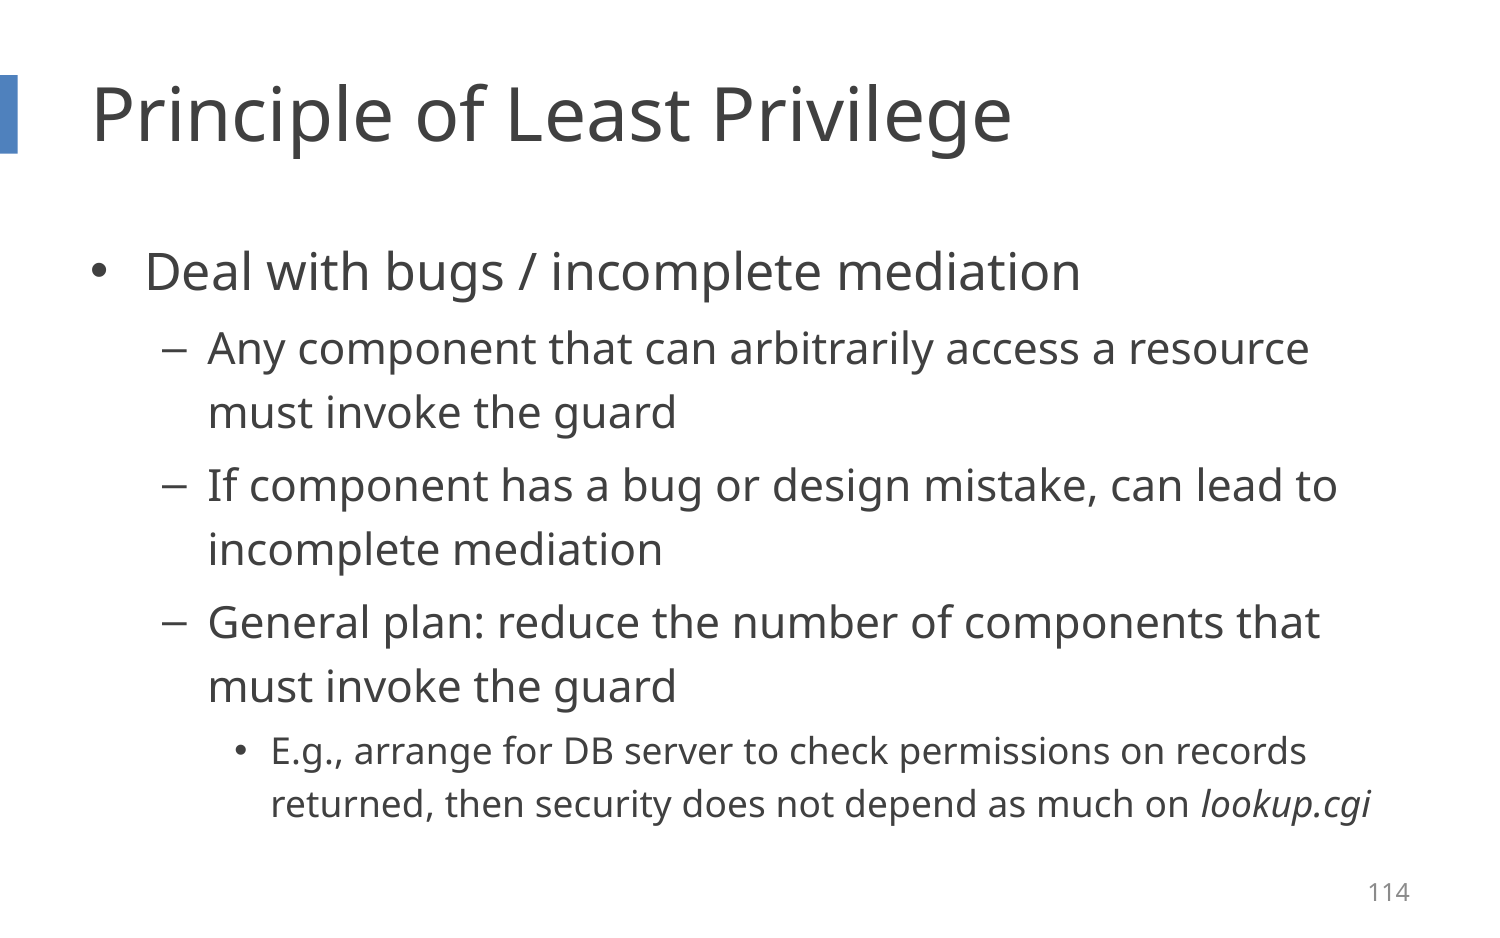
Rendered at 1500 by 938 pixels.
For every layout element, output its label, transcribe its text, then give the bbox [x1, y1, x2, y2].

list Deal with bugs / incomplete mediation Any component that can arbitrarily access a resource must invoke the guard If component has a bug or design mistake, can lead to incomplete mediation General plan: reduce the number of components that must invoke the guard E.g., arrange for DB server to check permissions on records returned, then security does not depend as much on lookup.cgi [75, 218, 1425, 838]
title Principle of Least Privilege [75, 37, 1425, 186]
slide_number 114 [1074, 868, 1425, 919]
